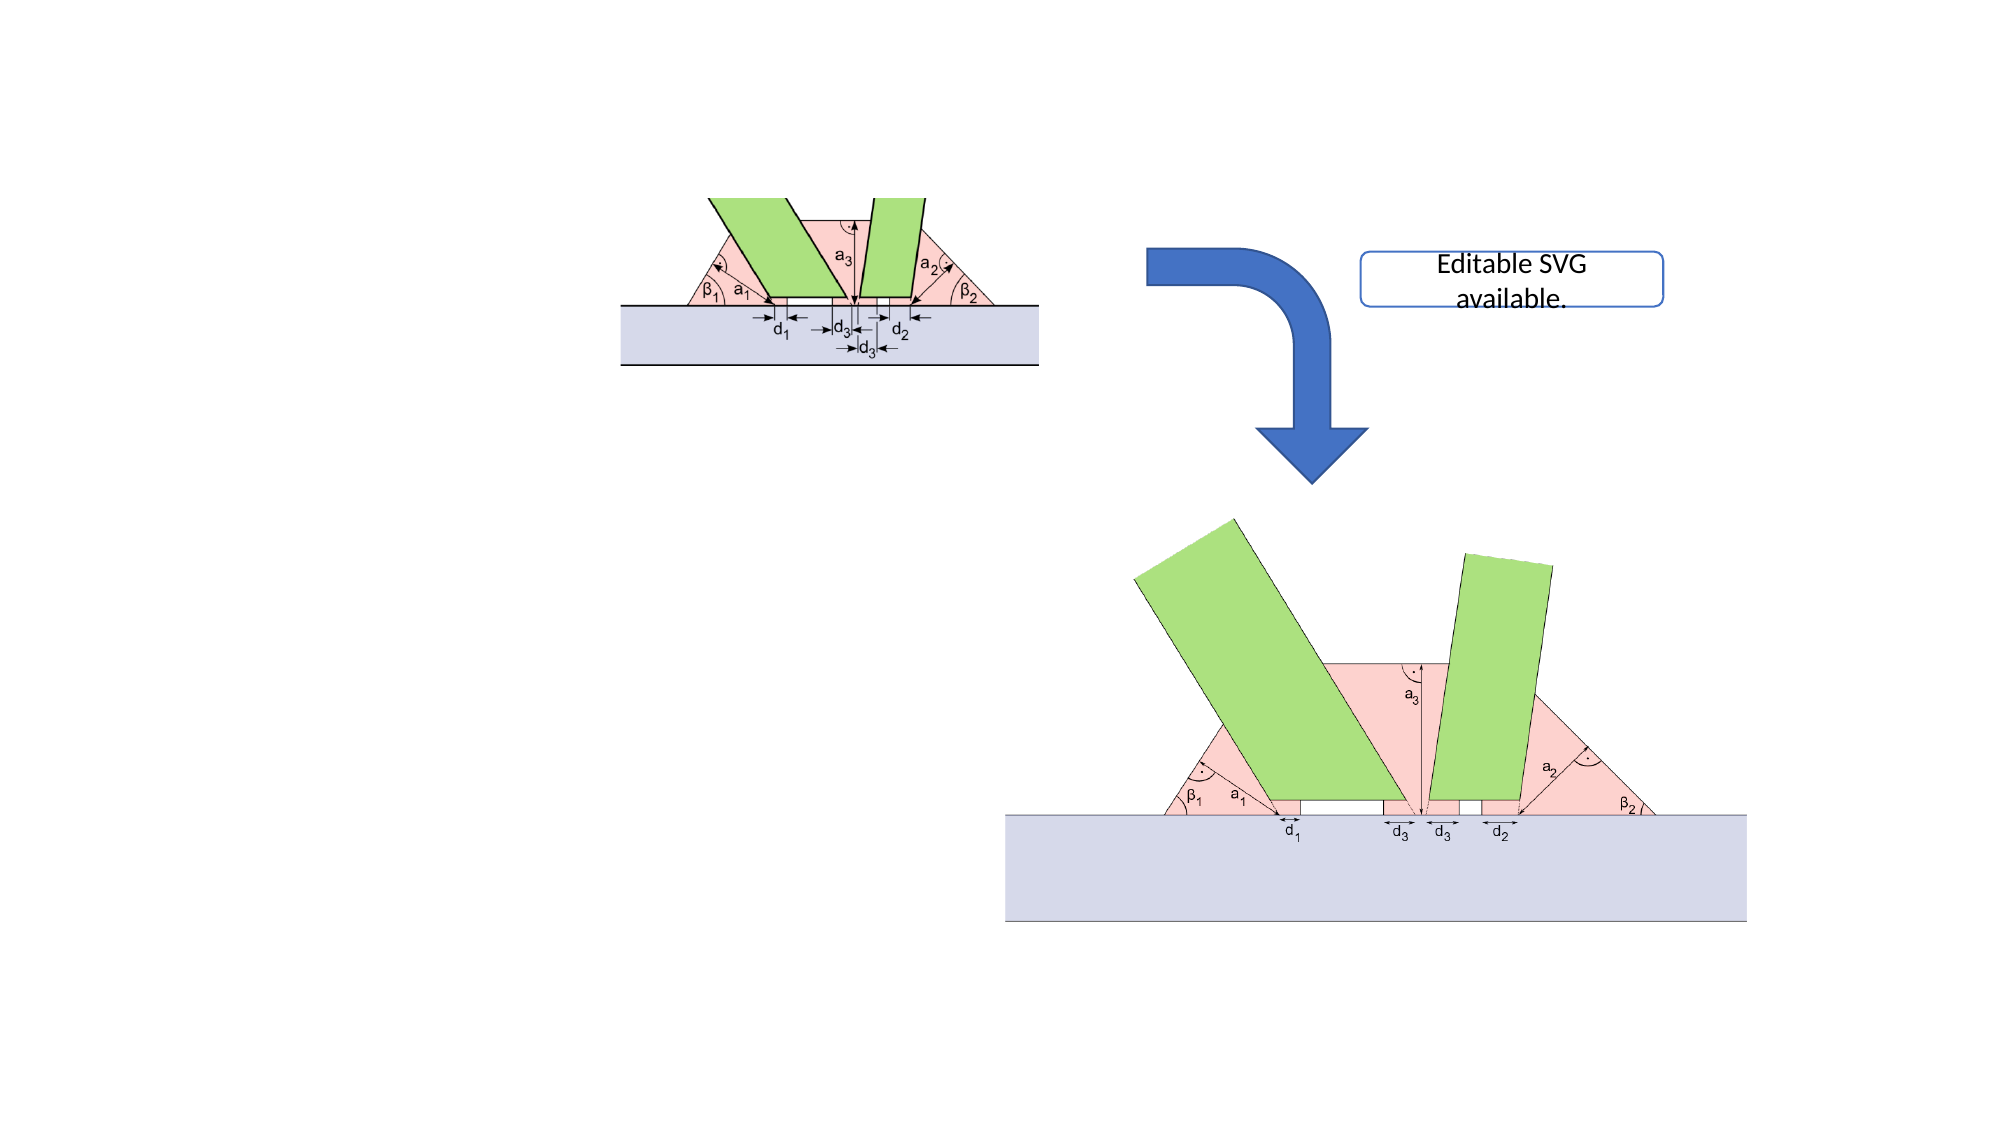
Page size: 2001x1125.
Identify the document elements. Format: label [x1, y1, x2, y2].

picture [620, 198, 1039, 367]
picture [930, 436, 1804, 1028]
text_box [1147, 248, 1665, 436]
